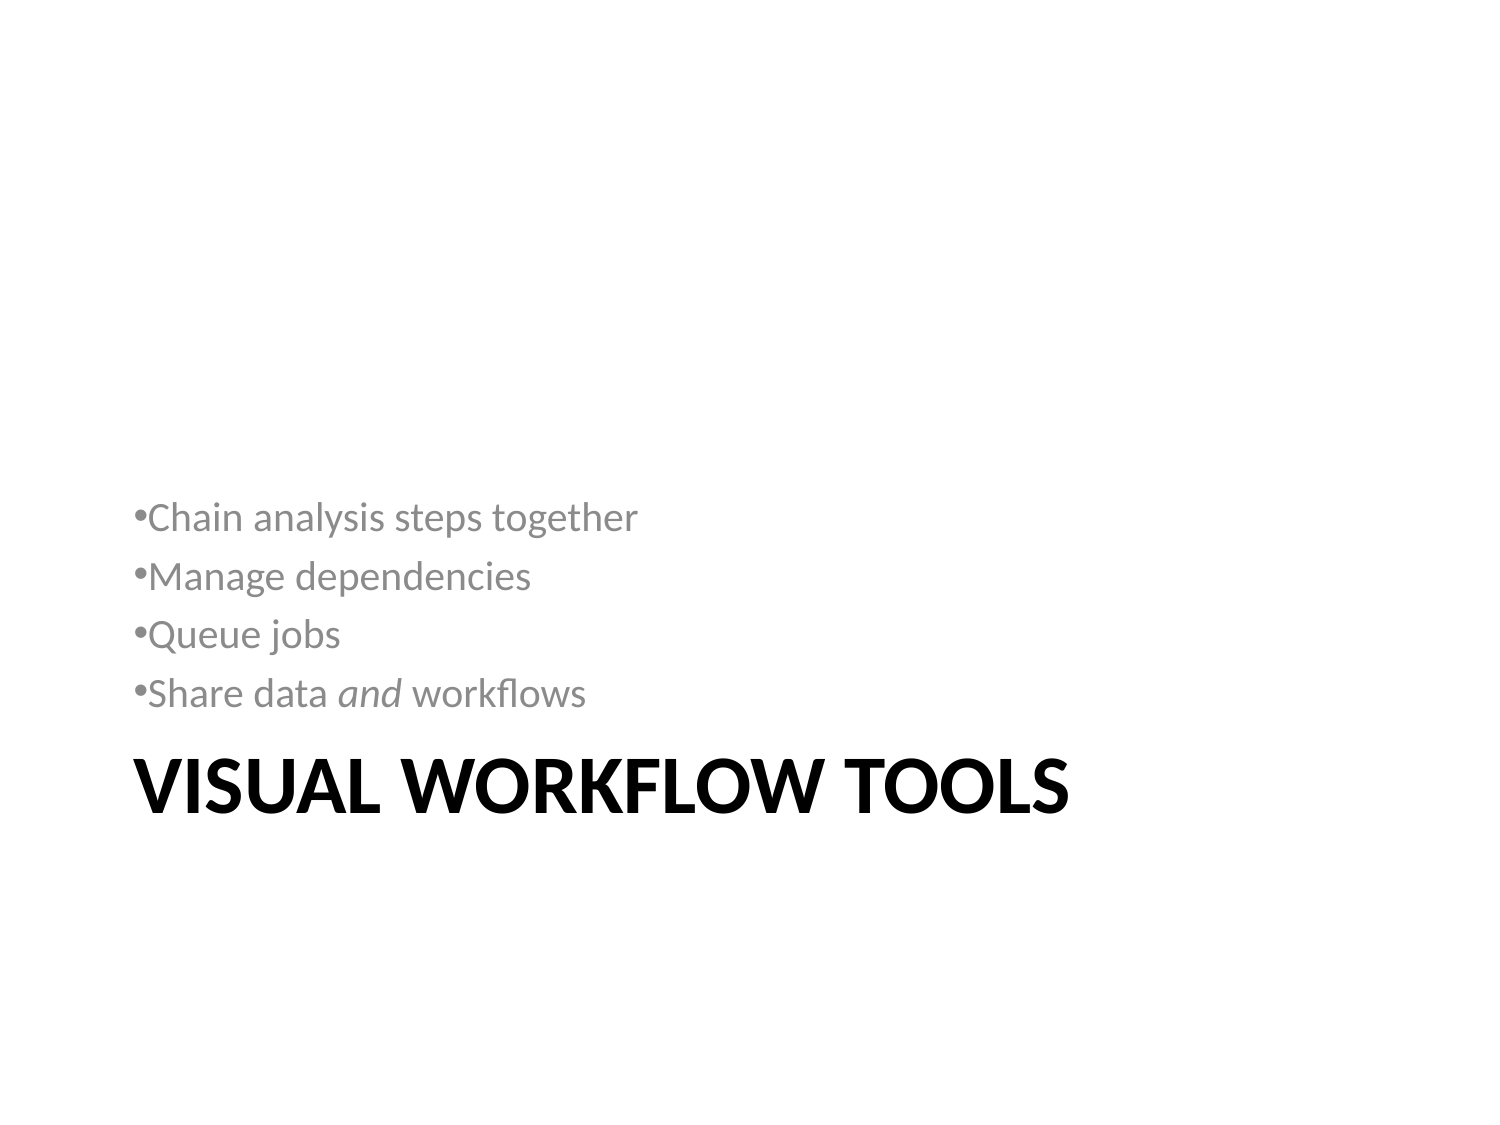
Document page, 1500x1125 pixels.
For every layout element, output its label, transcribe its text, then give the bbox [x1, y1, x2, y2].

title Visual Workflow Tools [118, 723, 1394, 947]
list Chain analysis steps together Manage dependencies Queue jobs Share data and workflows [118, 476, 1394, 723]
